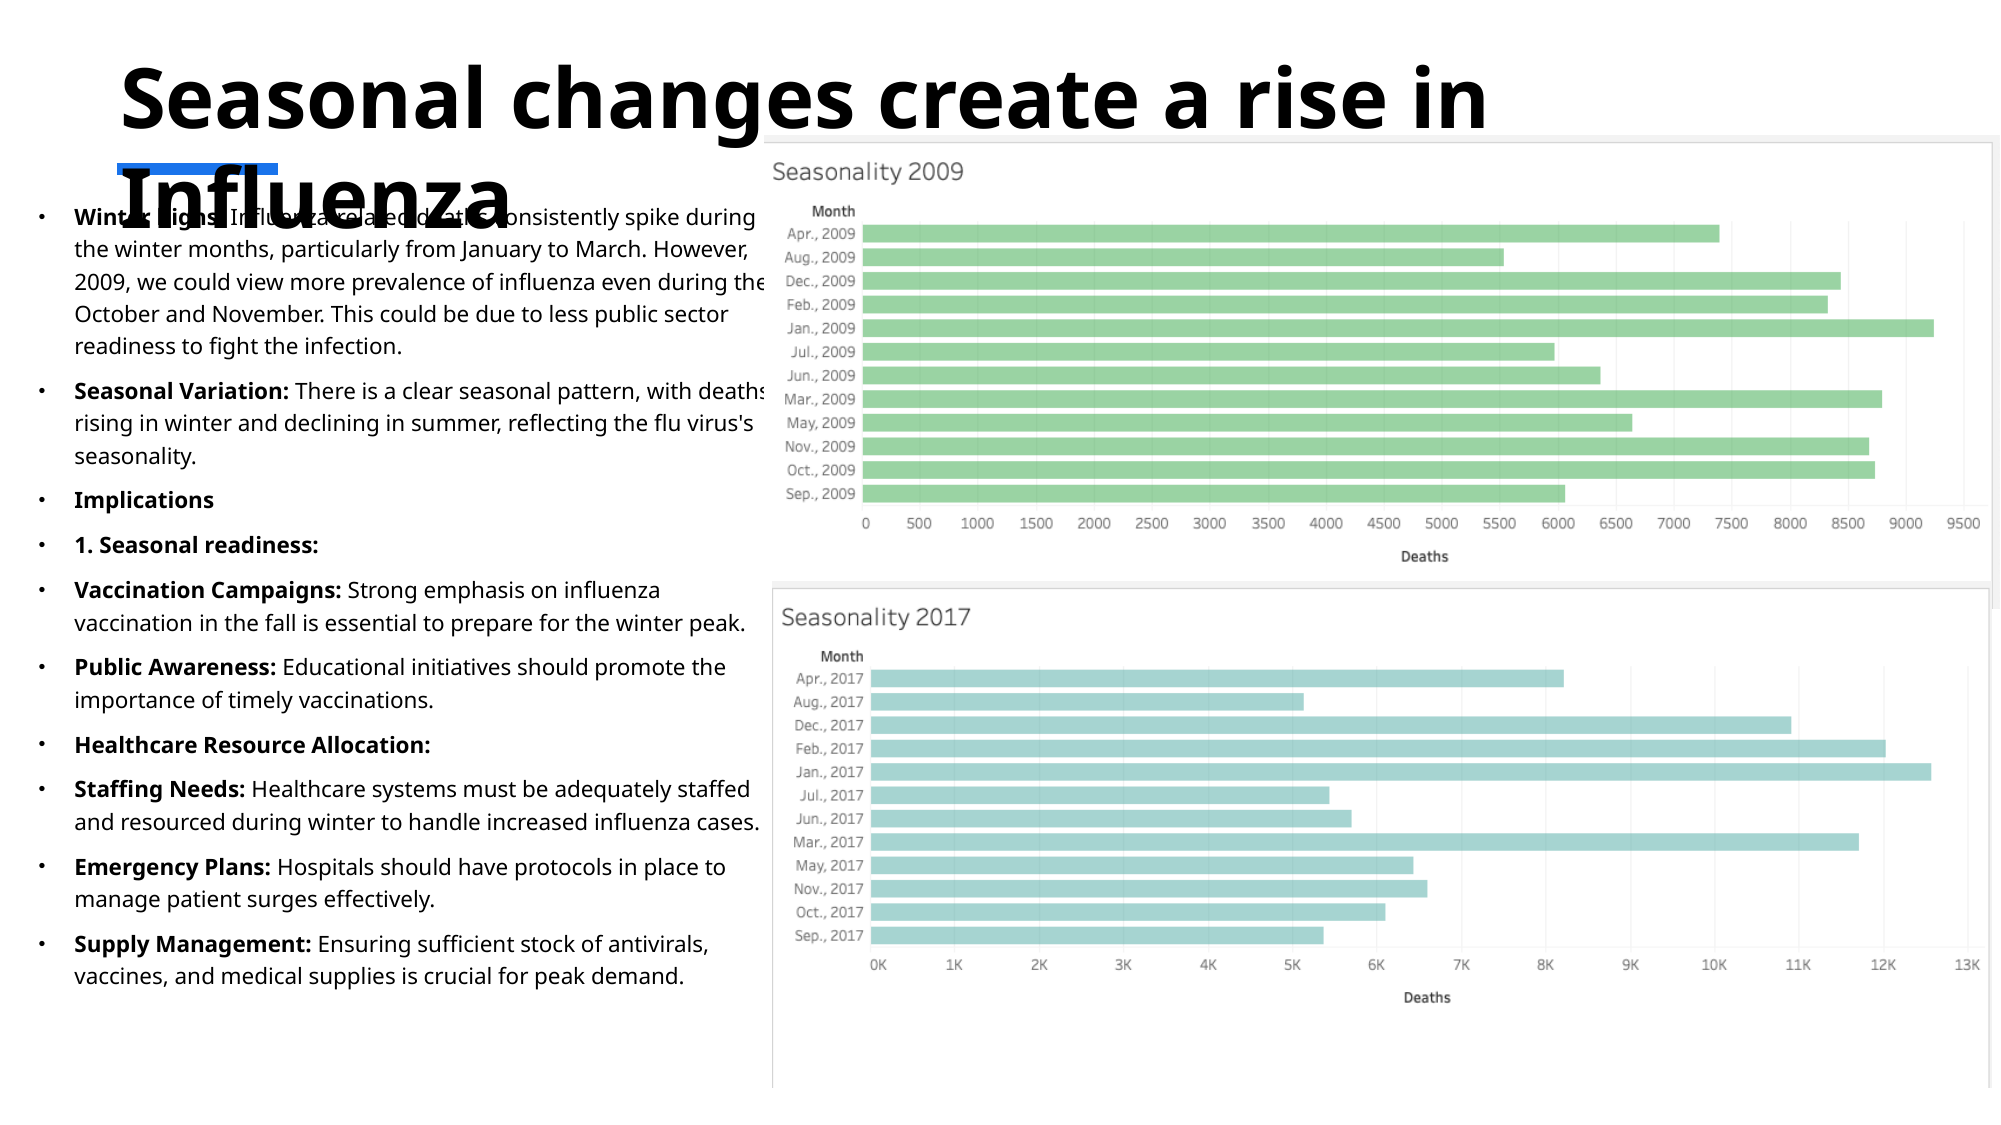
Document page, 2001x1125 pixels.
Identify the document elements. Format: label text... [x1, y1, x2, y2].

list Winter highs: Influenza-related deaths consistently spike during the winter months, particularly from January to March. However, 2009, we could view more prevalence of influenza even during the October and November. This could be due to less public sector readiness to fight the infection. Seasonal Variation: There is a clear seasonal pattern, with deaths rising in winter and declining in summer, reflecting the flu virus's seasonality. Implications 1. Seasonal readiness: Vaccination Campaigns: Strong emphasis on influenza vaccination in the fall is essential to prepare for the winter peak. Public Awareness: Educational initiatives should promote the importance of timely vaccinations. Healthcare Resource Allocation: Staffing Needs: Healthcare systems must be adequately staffed and resourced during winter to handle increased influenza cases. Emergency Plans: Hospitals should have protocols in place to manage patient surges effectively. Supply Management: Ensuring sufficient stock of antivirals, vaccines, and medical supplies is crucial for peak demand. [23, 189, 772, 1017]
picture [764, 135, 2000, 1088]
title Seasonal changes create a rise in Influenza [105, 37, 1892, 189]
